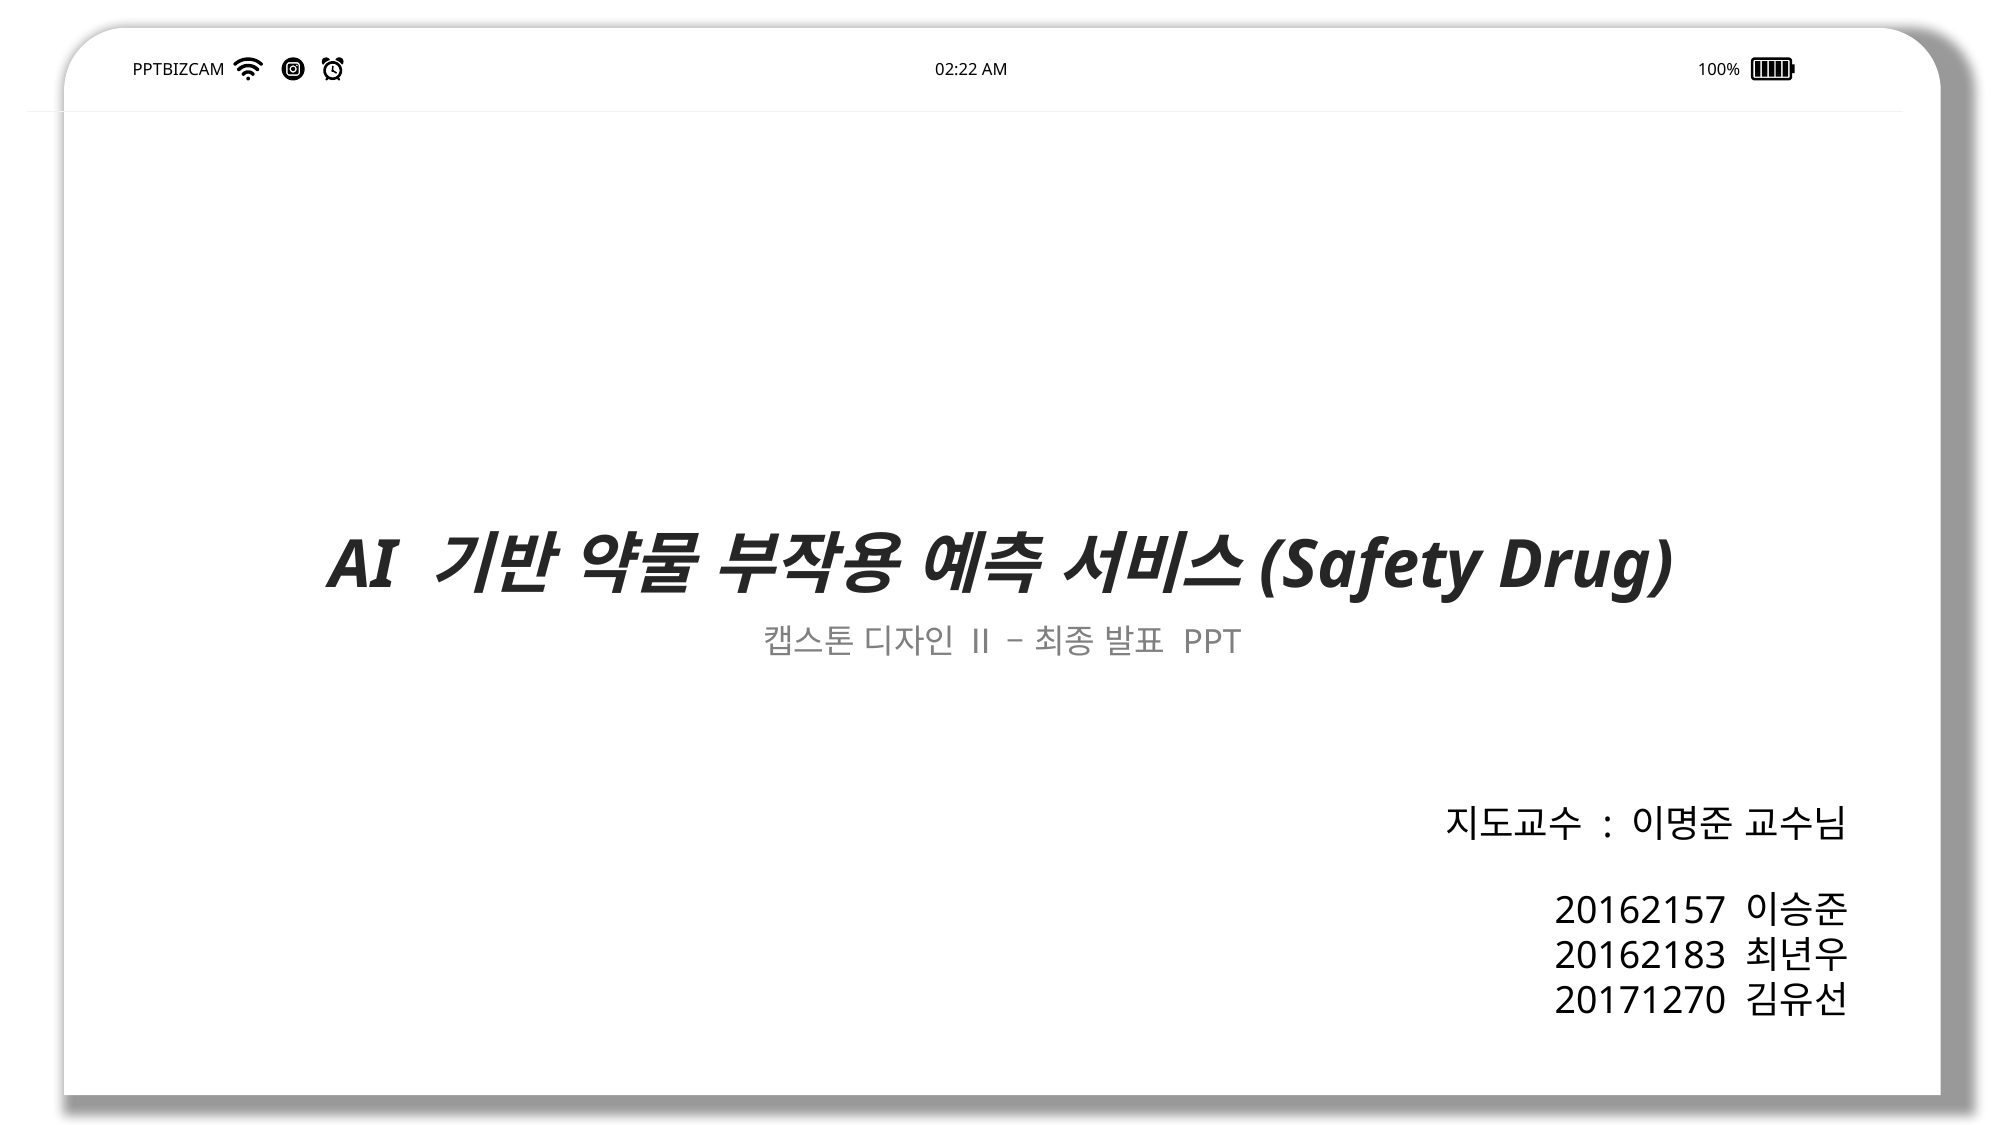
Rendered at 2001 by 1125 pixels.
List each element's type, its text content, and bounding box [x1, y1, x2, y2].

text_box 20162157 이승준 20162183 최년우 20171270 김유선 [1539, 878, 1864, 1029]
text_box AI 기반 약물 부작용 예측 서비스(Safety Drug) 캡스톤 디자인 Ⅱ – 최종 발표 PPT [63, 26, 1942, 1097]
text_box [26, 51, 1904, 112]
text_box 지도교수 : 이명준 교수님 [1407, 792, 1864, 853]
